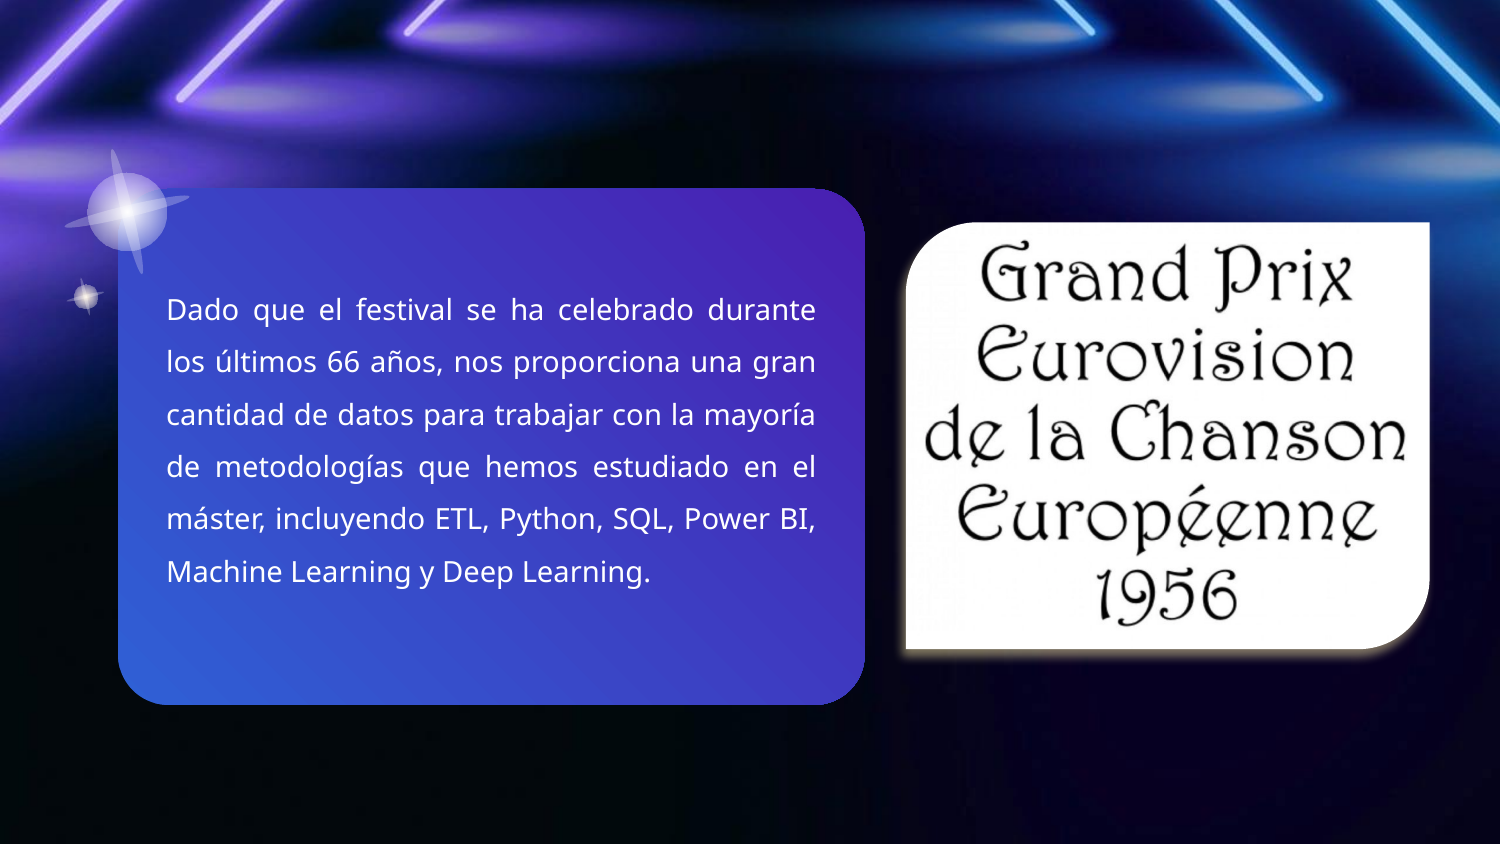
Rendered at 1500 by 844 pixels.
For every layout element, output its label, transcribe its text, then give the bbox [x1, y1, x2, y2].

text_box [118, 188, 865, 705]
picture [0, 0, 1500, 844]
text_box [41, 126, 213, 323]
list Dado que el festival se ha celebrado durante los últimos 66 años, nos proporciona una gran cantidad de datos para trabajar con la mayoría de metodologías que hemos estudiado en el máster, incluyendo ETL, Python, SQL, Power BI, Machine Learning y Deep Learning. [150, 258, 832, 636]
